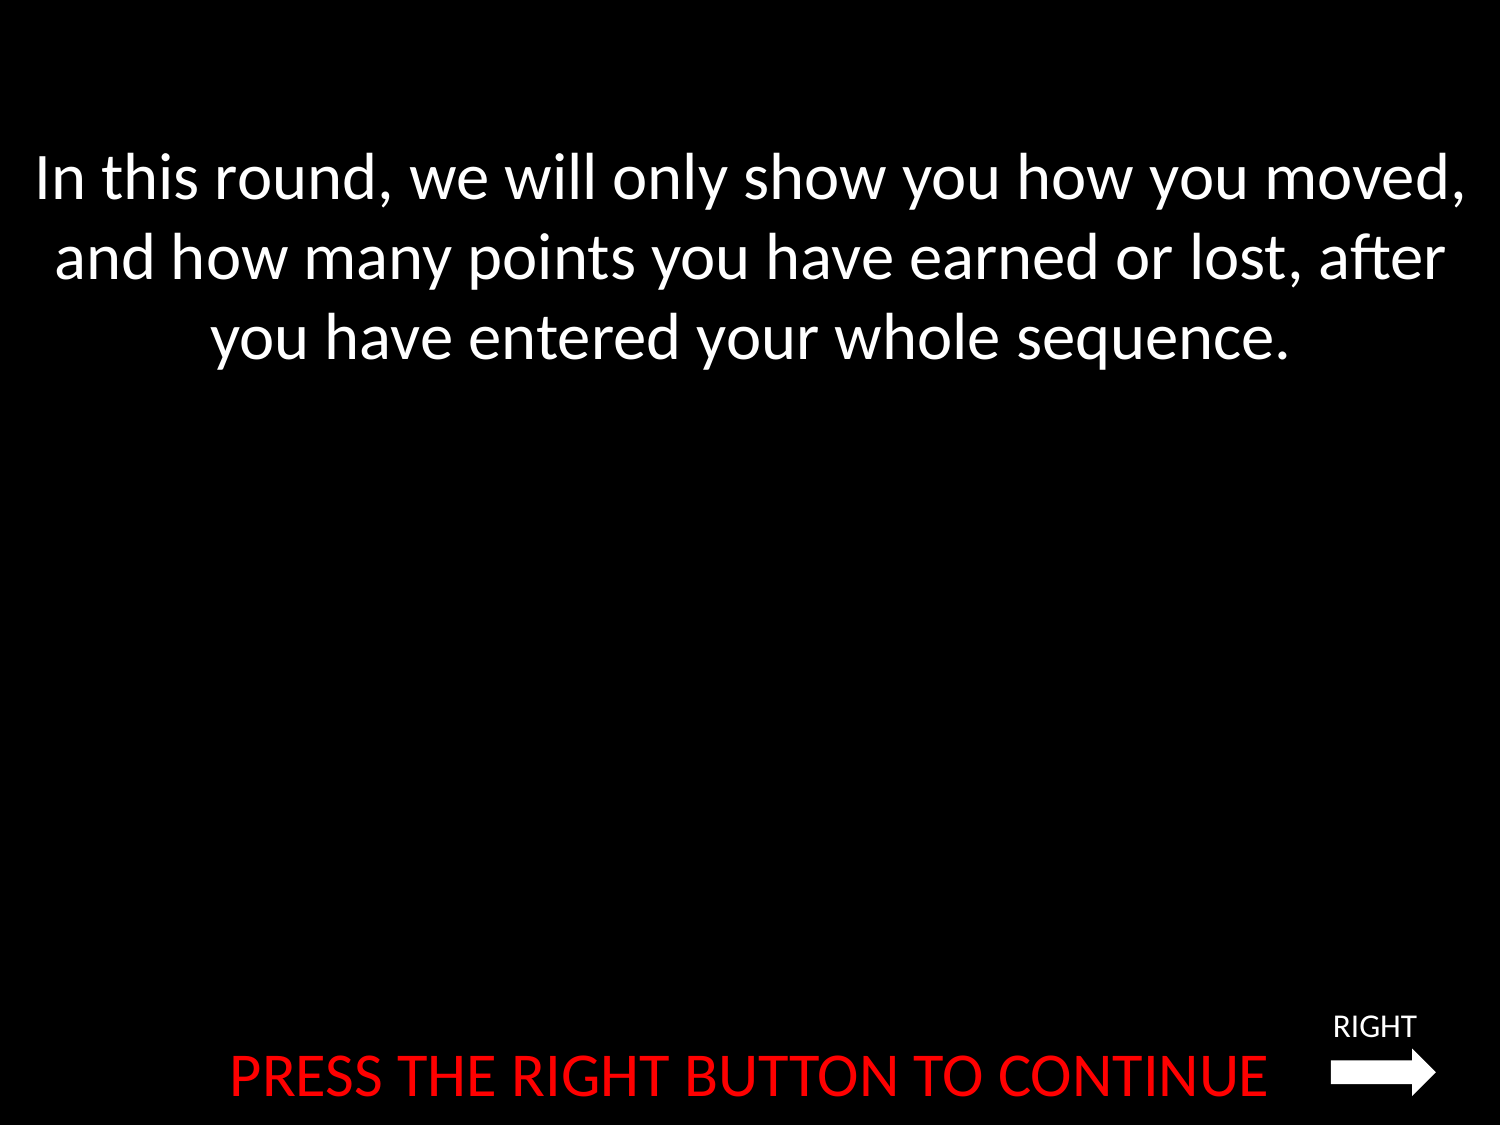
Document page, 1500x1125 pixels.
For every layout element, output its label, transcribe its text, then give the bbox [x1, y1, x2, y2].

list In this round, we will only show you how you moved, and how many points you have earned or lost, after you have entered your whole sequence. [2, 125, 1500, 879]
text_box PRESS THE RIGHT BUTTON TO CONTINUE [0, 1017, 1249, 1125]
text_box [1330, 1047, 1437, 1097]
text_box RIGHT [1249, 996, 1500, 1125]
